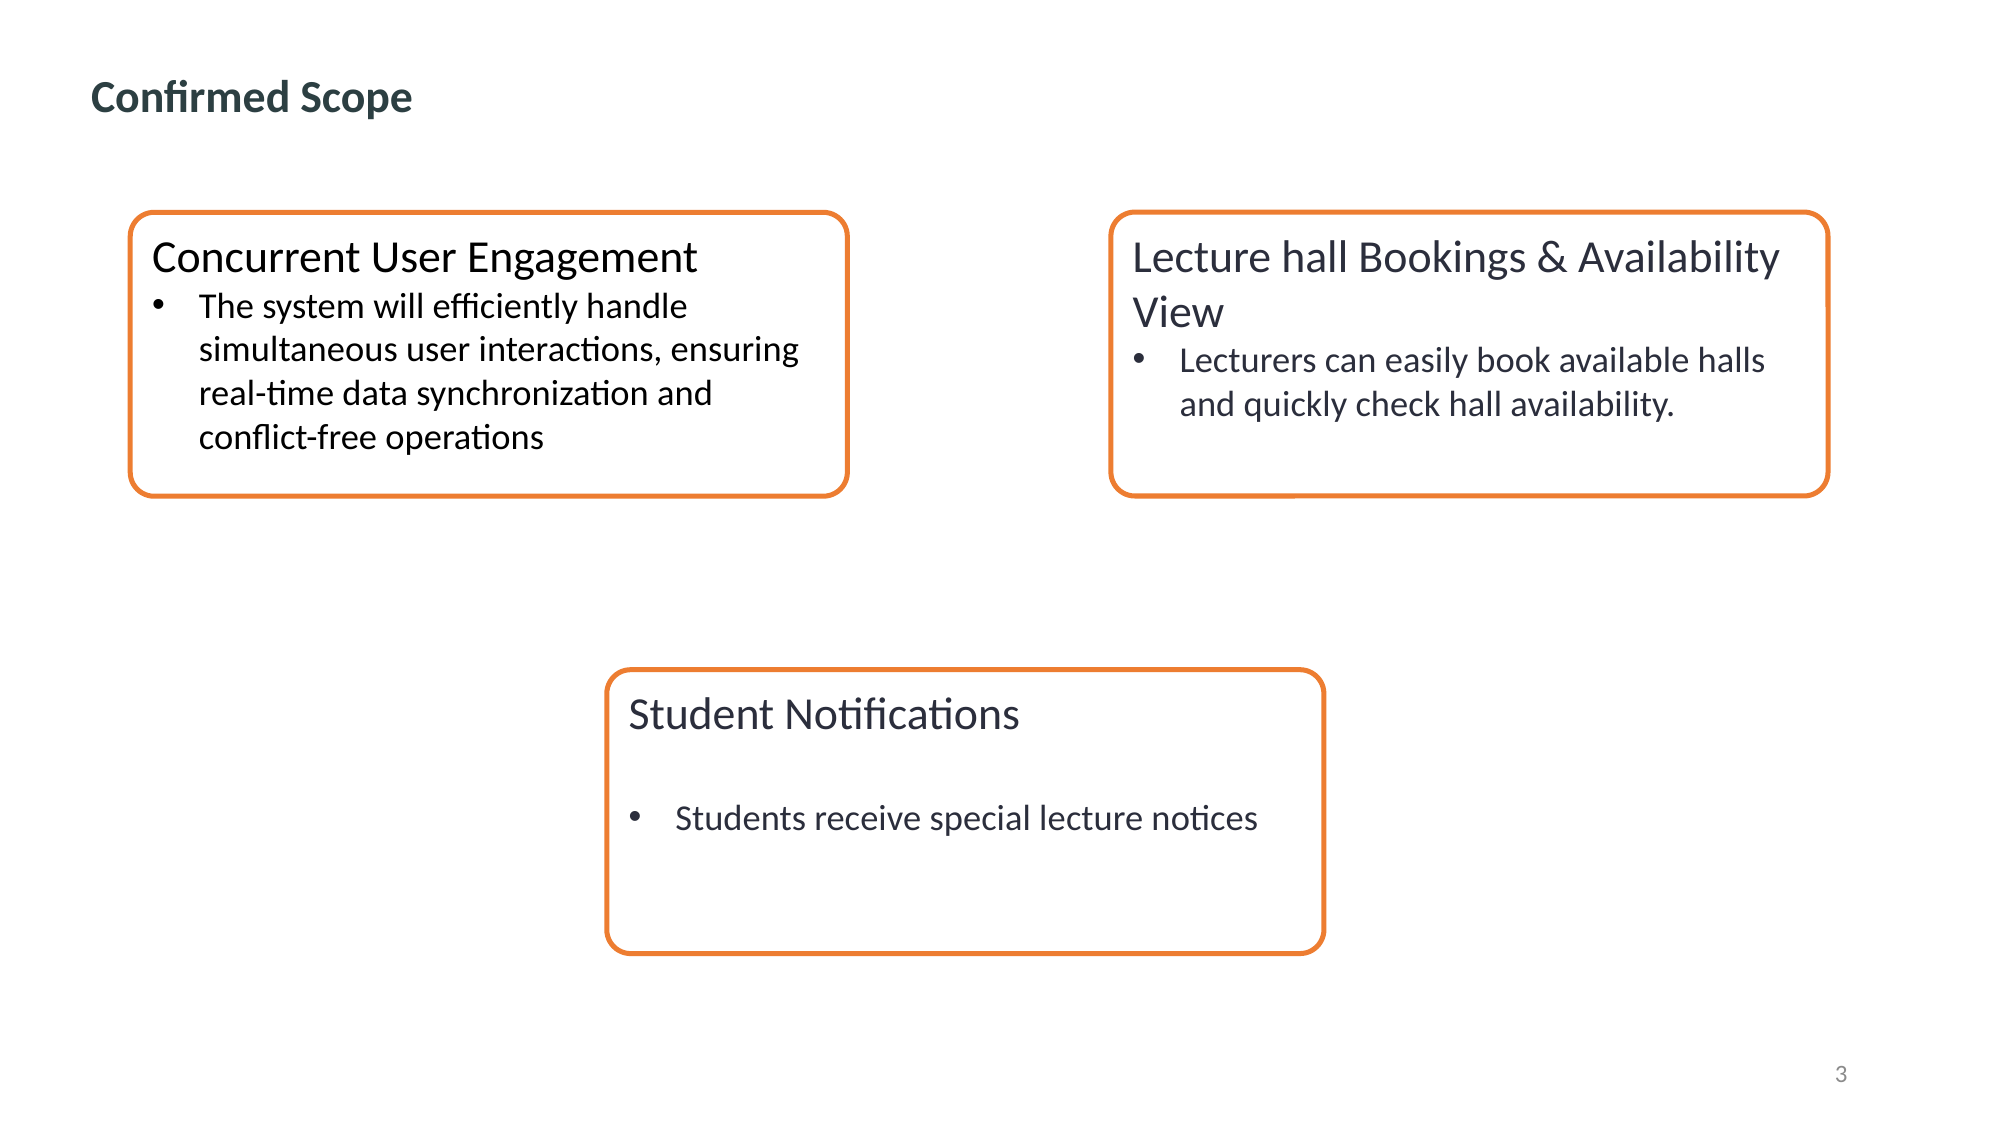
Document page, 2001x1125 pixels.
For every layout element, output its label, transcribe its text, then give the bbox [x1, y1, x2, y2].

text_box Lecture hall Bookings & Availability View Lecturers can easily book available halls and quickly check hall availability. [1110, 212, 1829, 497]
text_box Concurrent User Engagement The system will efficiently handle simultaneous user interactions, ensuring real-time data synchronization and conflict-free operations [130, 212, 848, 497]
text_box Confirmed Scope [76, 56, 1076, 129]
slide_number 3 [1412, 1042, 1863, 1103]
text_box Student Notifications Students receive special lecture notices [606, 669, 1324, 954]
